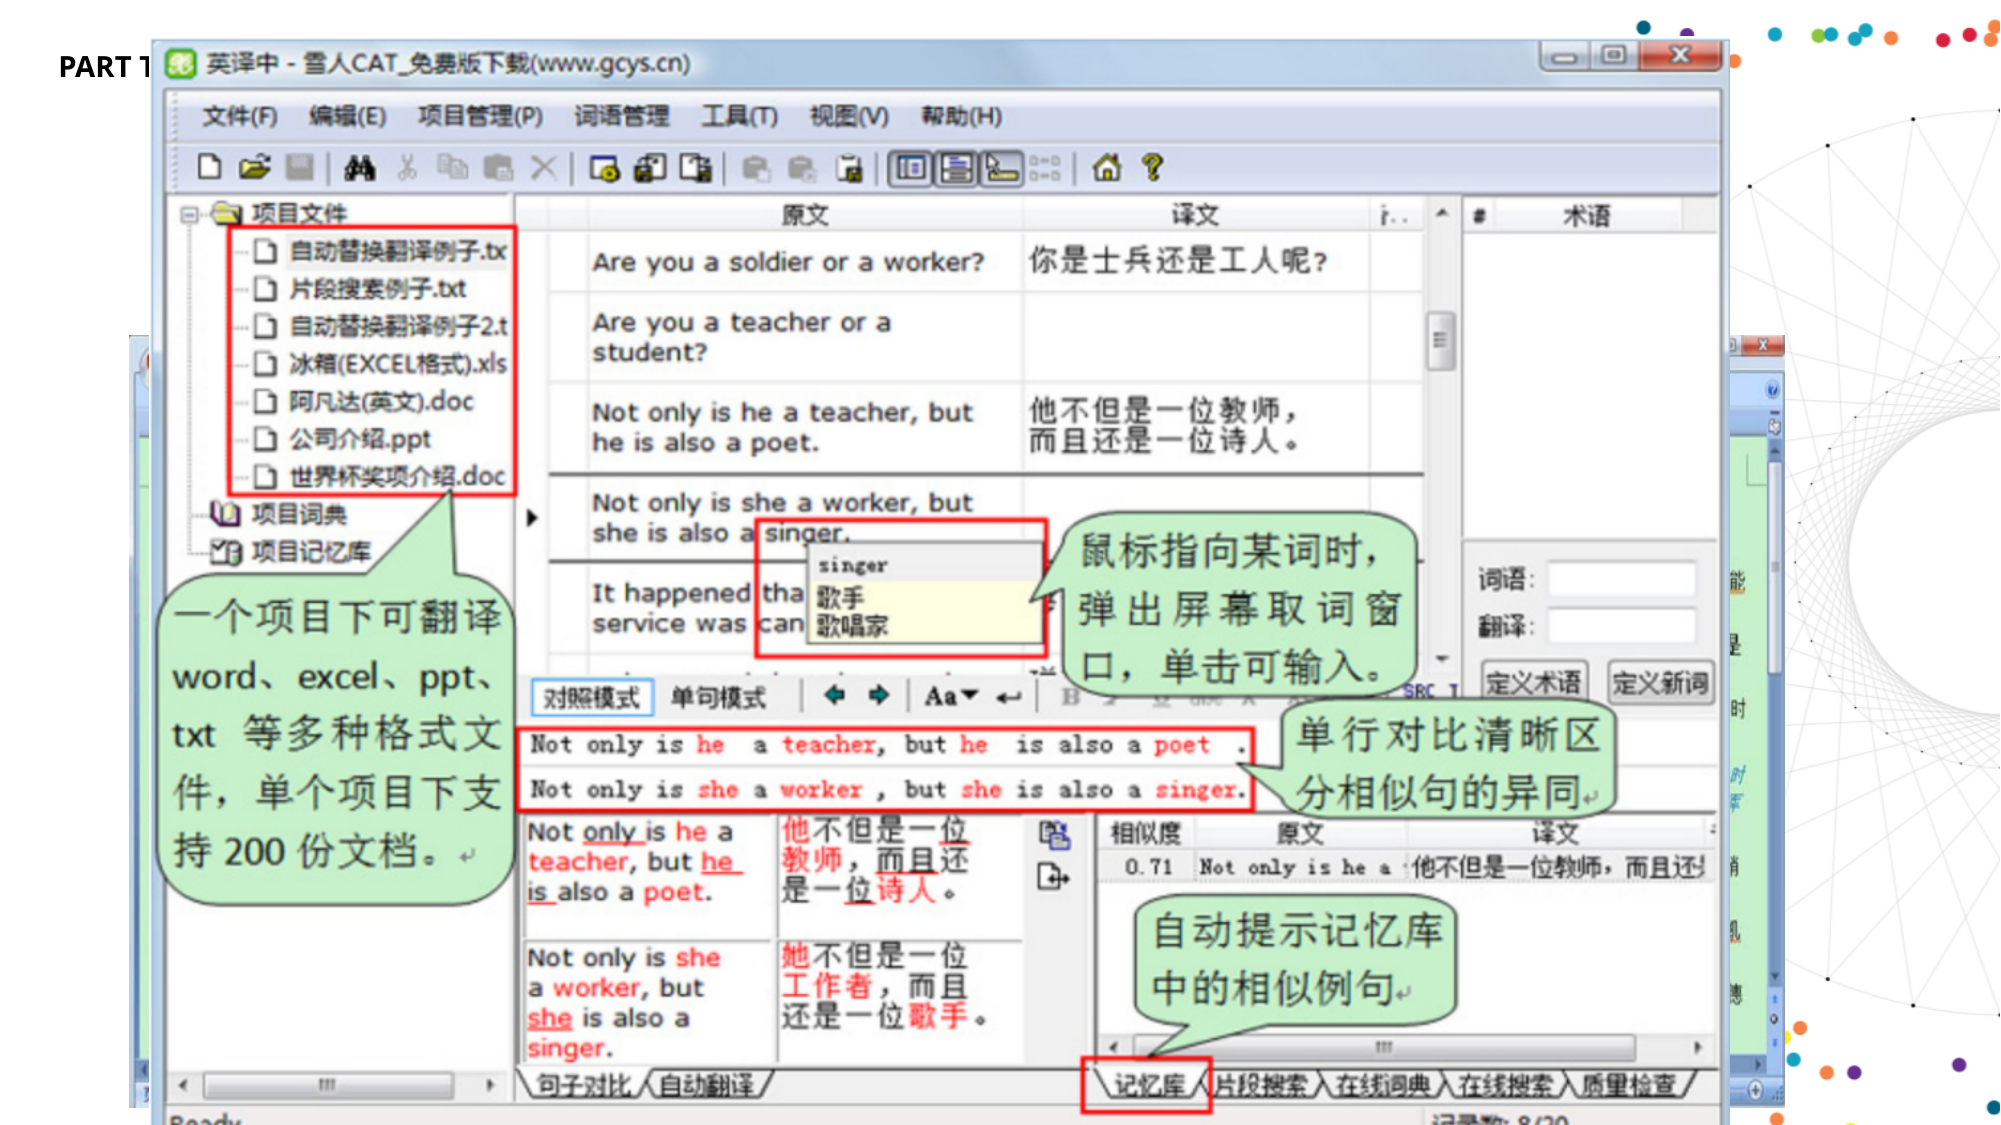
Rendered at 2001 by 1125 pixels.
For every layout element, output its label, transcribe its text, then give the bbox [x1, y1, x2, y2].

picture [129, 0, 2000, 1125]
list PART THREE 特色功能 [42, 35, 586, 101]
